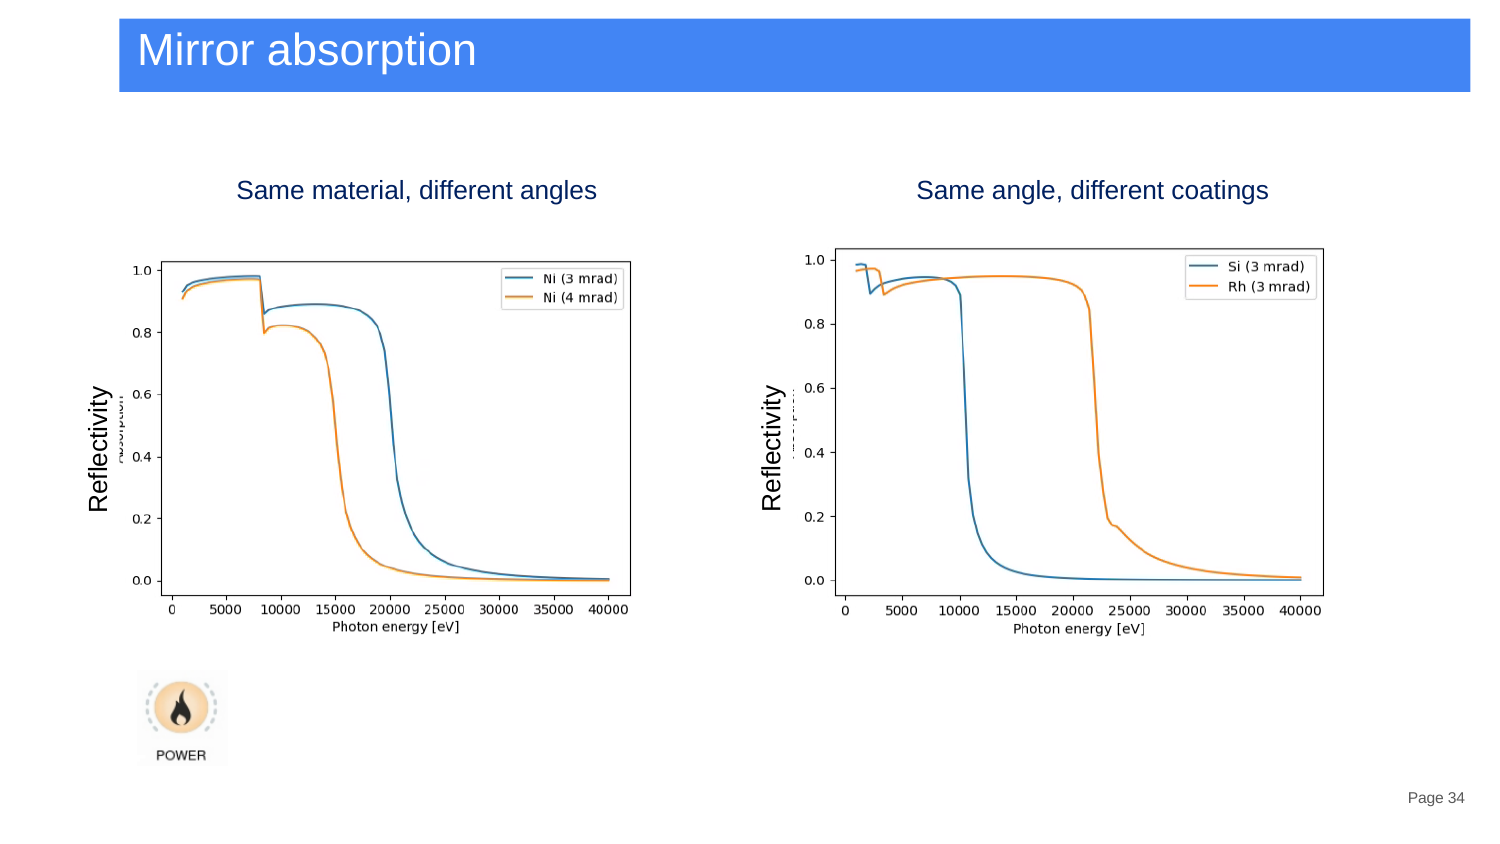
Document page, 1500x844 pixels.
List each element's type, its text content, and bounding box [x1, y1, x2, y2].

picture [137, 670, 228, 766]
text_box Same material, different angles [221, 165, 612, 213]
picture [781, 243, 1325, 637]
title Mirror absorption [119, 18, 1471, 92]
text_box Same angle, different coatings [901, 165, 1284, 213]
picture [106, 257, 633, 635]
slide_number Page 34 [1389, 764, 1480, 830]
text_box Reflectivity [73, 336, 101, 529]
text_box Reflectivity [746, 335, 776, 527]
